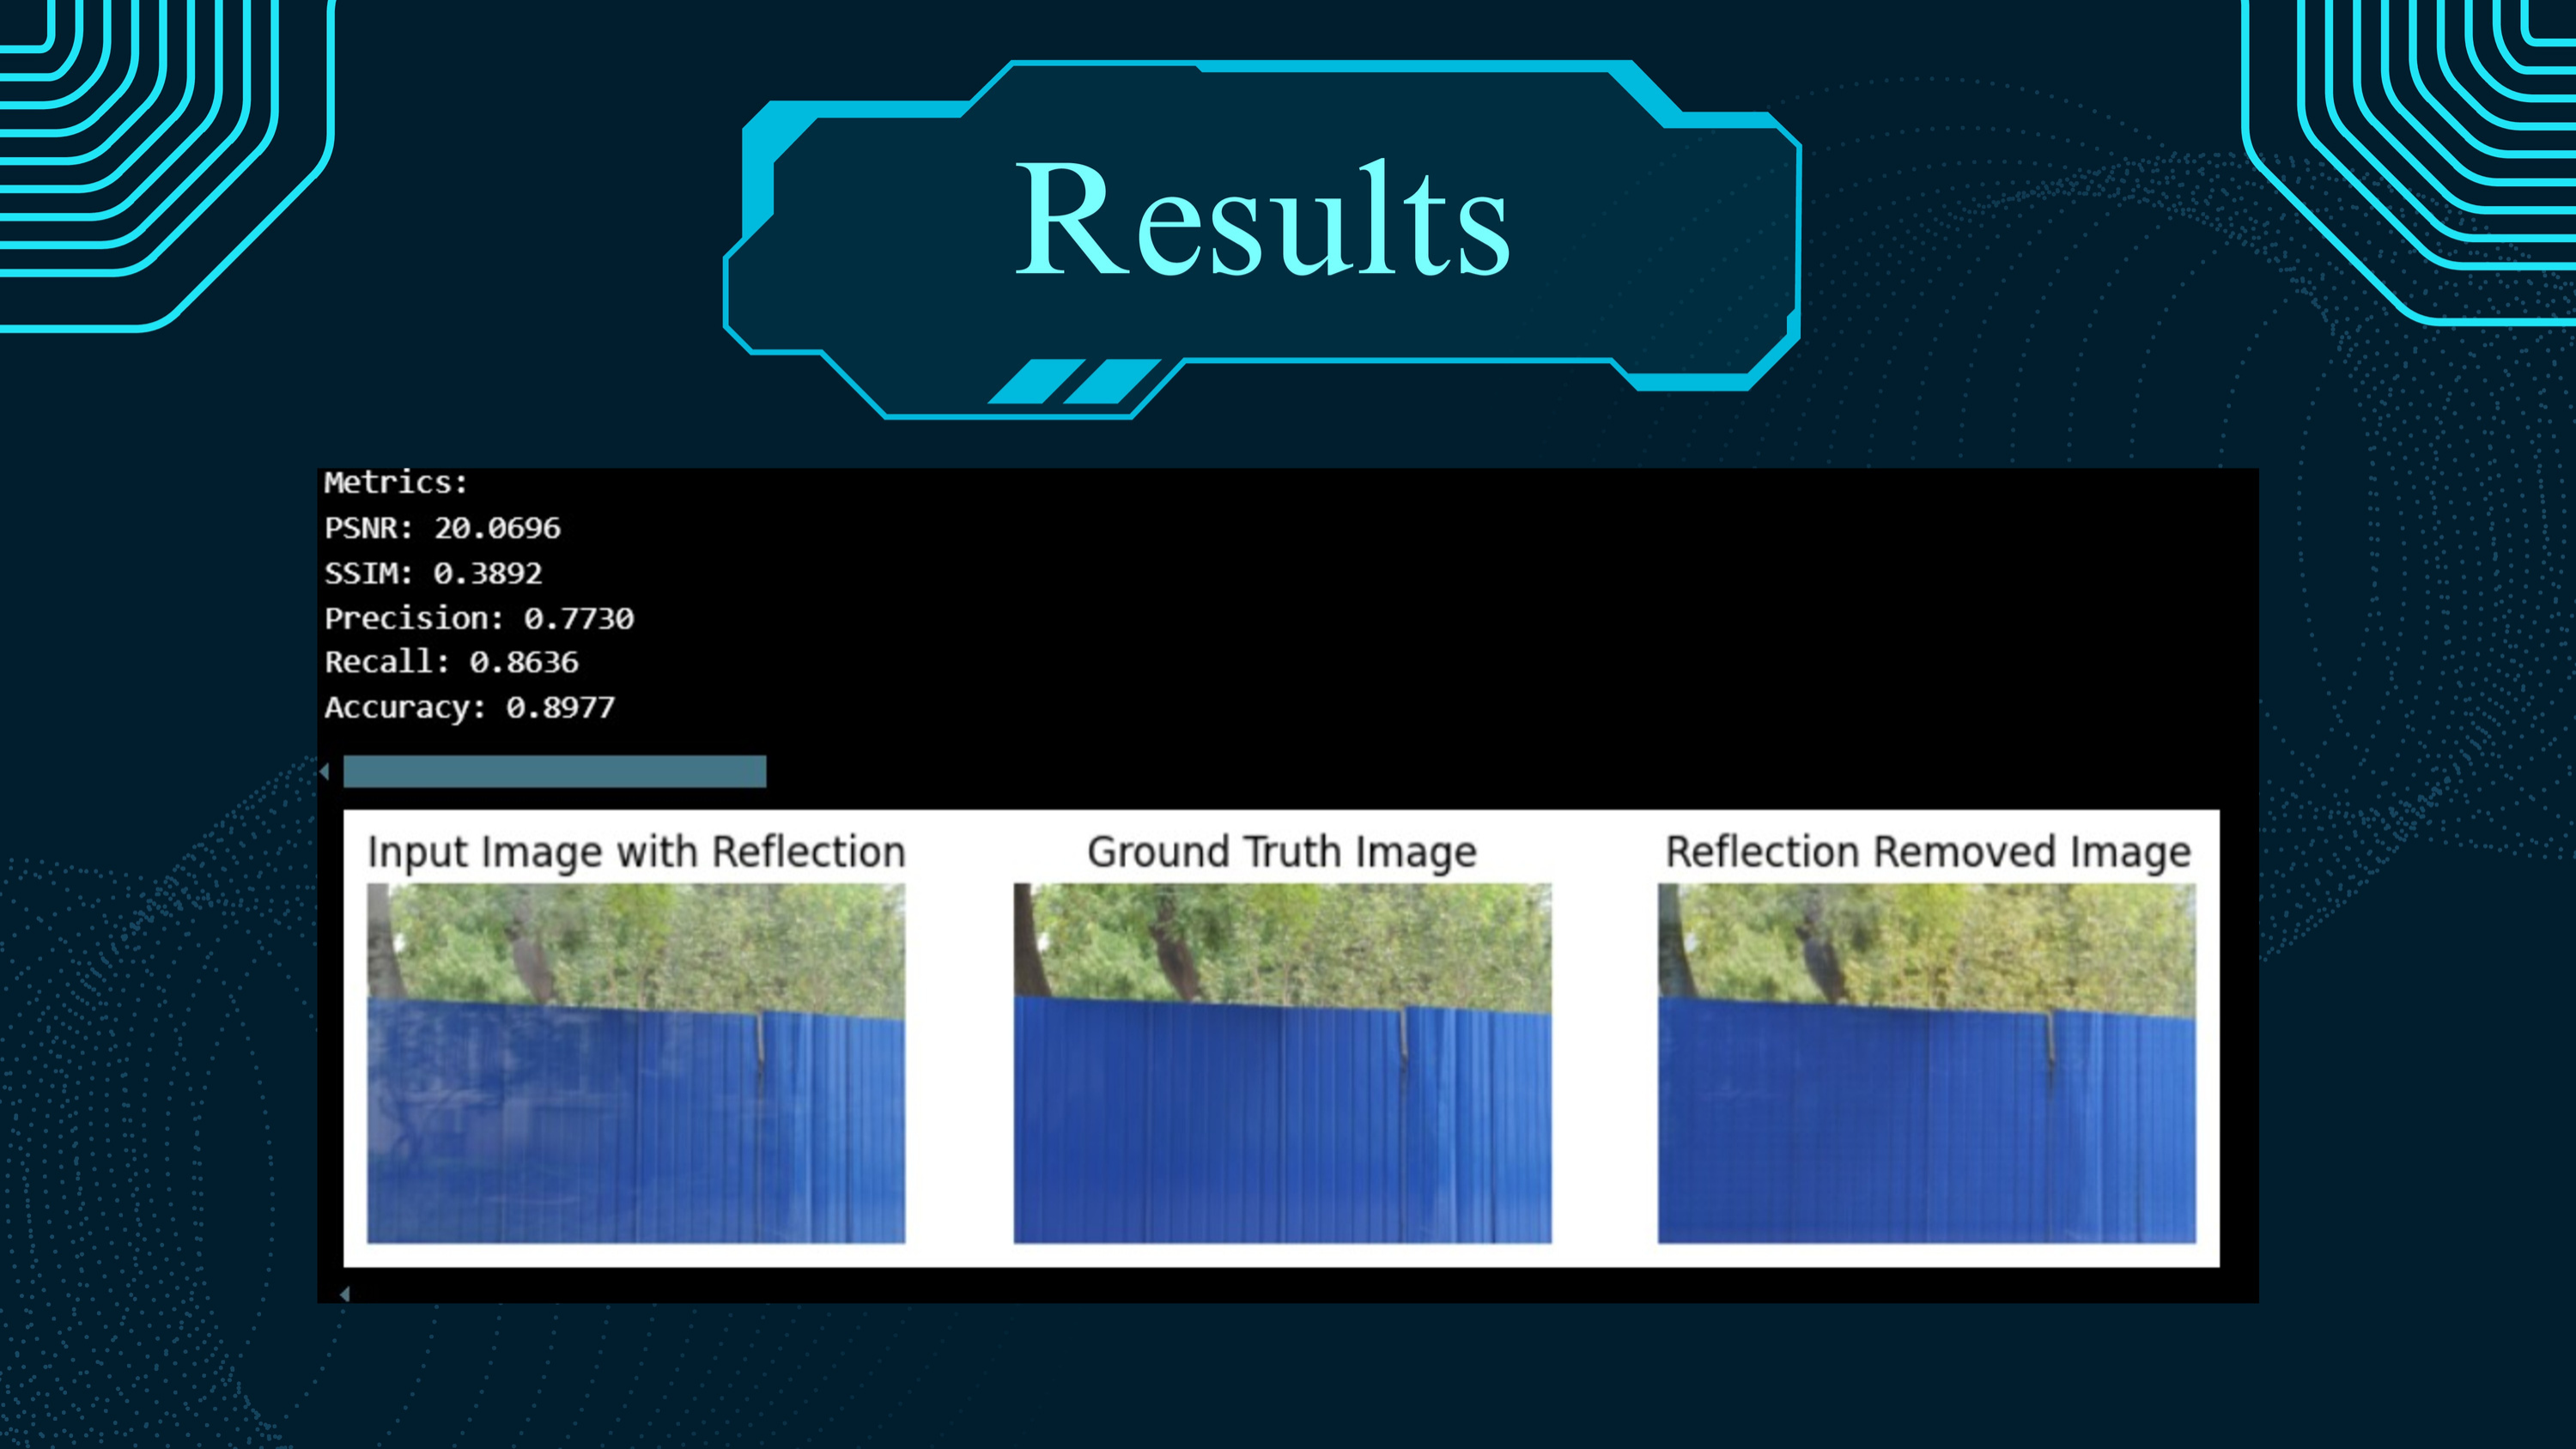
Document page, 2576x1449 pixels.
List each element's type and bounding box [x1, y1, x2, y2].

text_box [0, 0, 2576, 1449]
